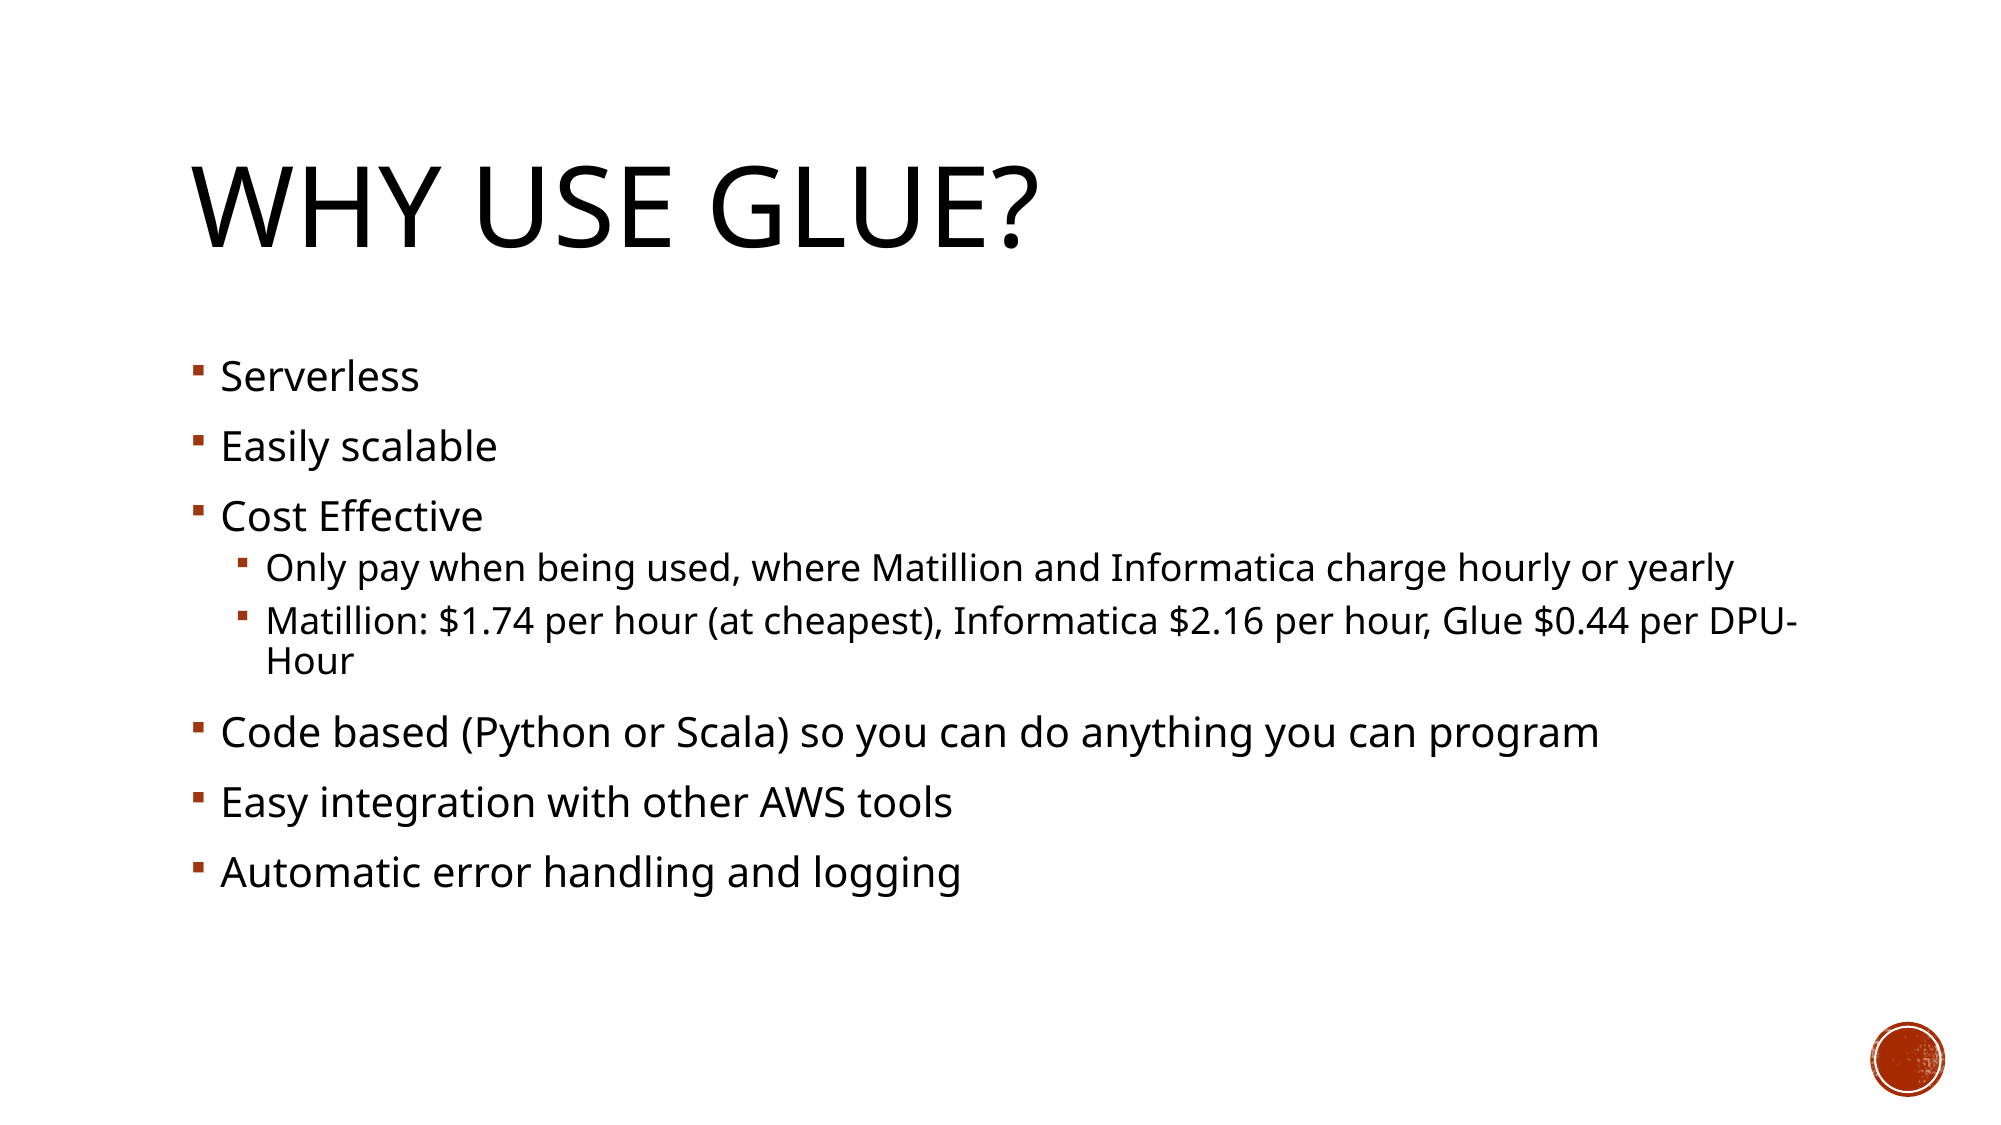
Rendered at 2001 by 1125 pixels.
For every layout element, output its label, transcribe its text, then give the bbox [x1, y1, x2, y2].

list Serverless Easily scalable Cost Effective Only pay when being used, where Matillion and Informatica charge hourly or yearly Matillion: $1.74 per hour (at cheapest), Informatica $2.16 per hour, Glue $0.44 per DPU-Hour Code based (Python or Scala) so you can do anything you can program Easy integration with other AWS tools Automatic error handling and logging [175, 348, 1826, 1013]
title Why use Glue? [175, 79, 1826, 344]
